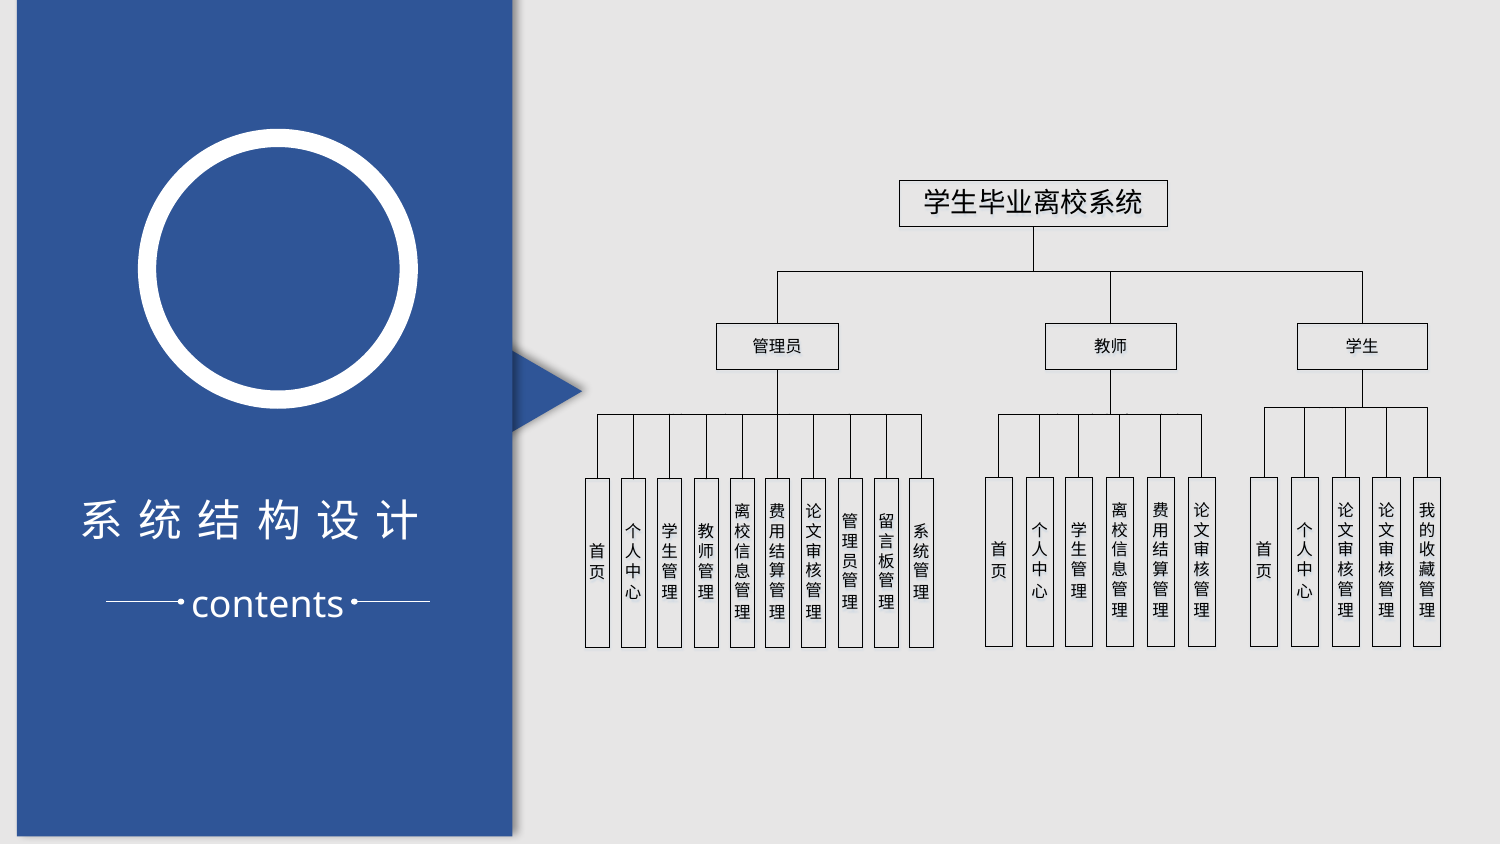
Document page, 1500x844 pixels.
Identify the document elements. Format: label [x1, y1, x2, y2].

text_box [568, 176, 1458, 653]
text_box [16, 0, 583, 837]
